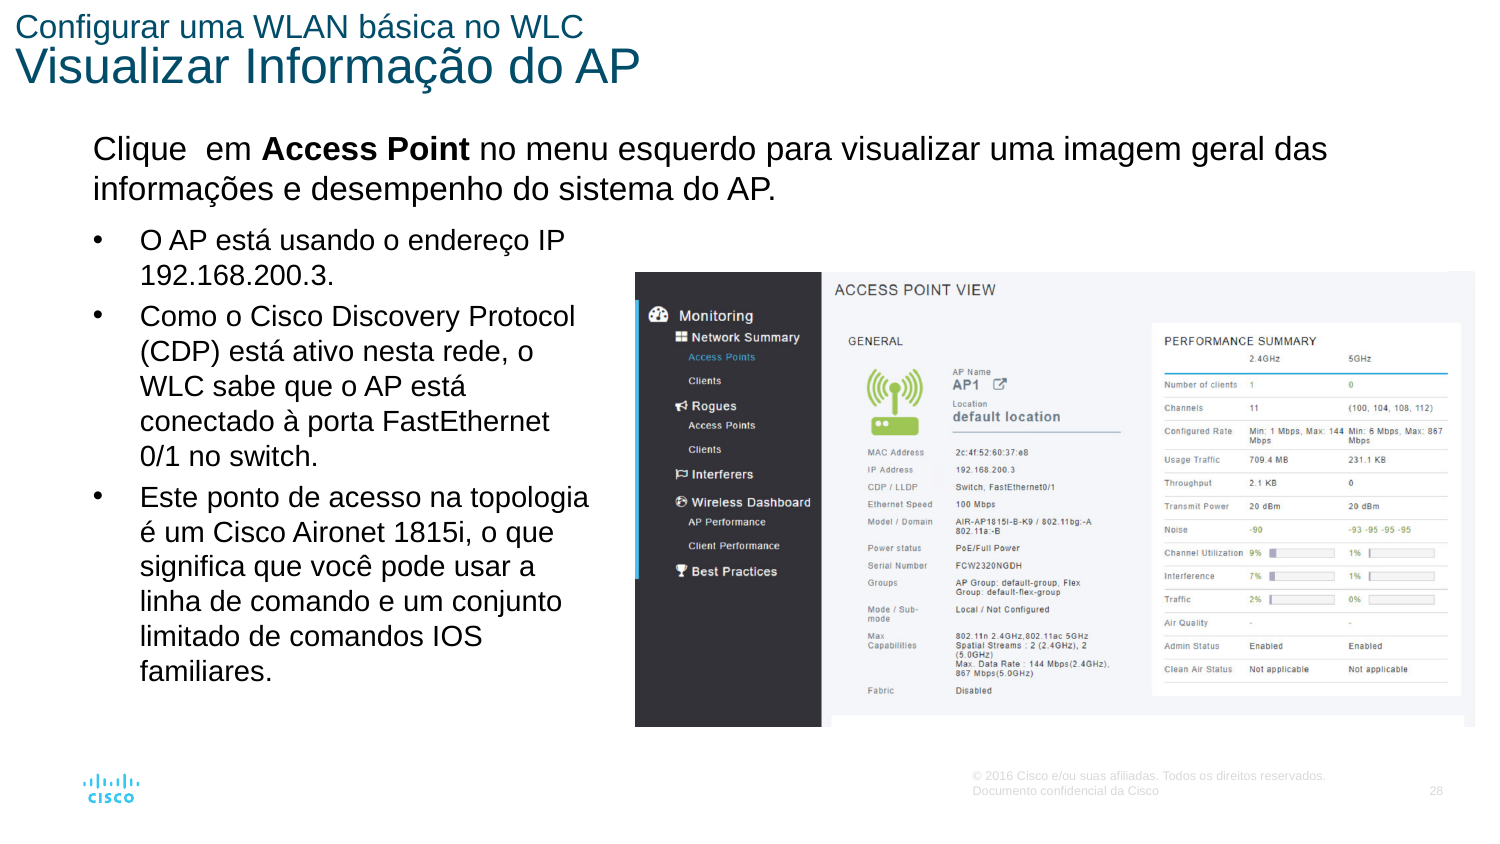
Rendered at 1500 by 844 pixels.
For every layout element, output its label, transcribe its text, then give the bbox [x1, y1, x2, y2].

title Configurar uma WLAN básica no WLC Visualizar Informação do AP [0, 0, 1369, 114]
list Clique em Access Point no menu esquerdo para visualizar uma imagem geral das informações e desempenho do sistema do AP. [77, 120, 1437, 390]
picture [634, 271, 1475, 728]
text_box O AP está usando o endereço IP 192.168.200.3. Como o Cisco Discovery Protocol (CDP) está ativo nesta rede, o WLC sabe que o AP está conectado à porta FastEthernet 0/1 no switch. Este ponto de acesso na topologia é um Cisco Aironet 1815i, o que significa que você pode usar a linha de comando e um conjunto limitado de comandos IOS familiares. [77, 213, 609, 776]
